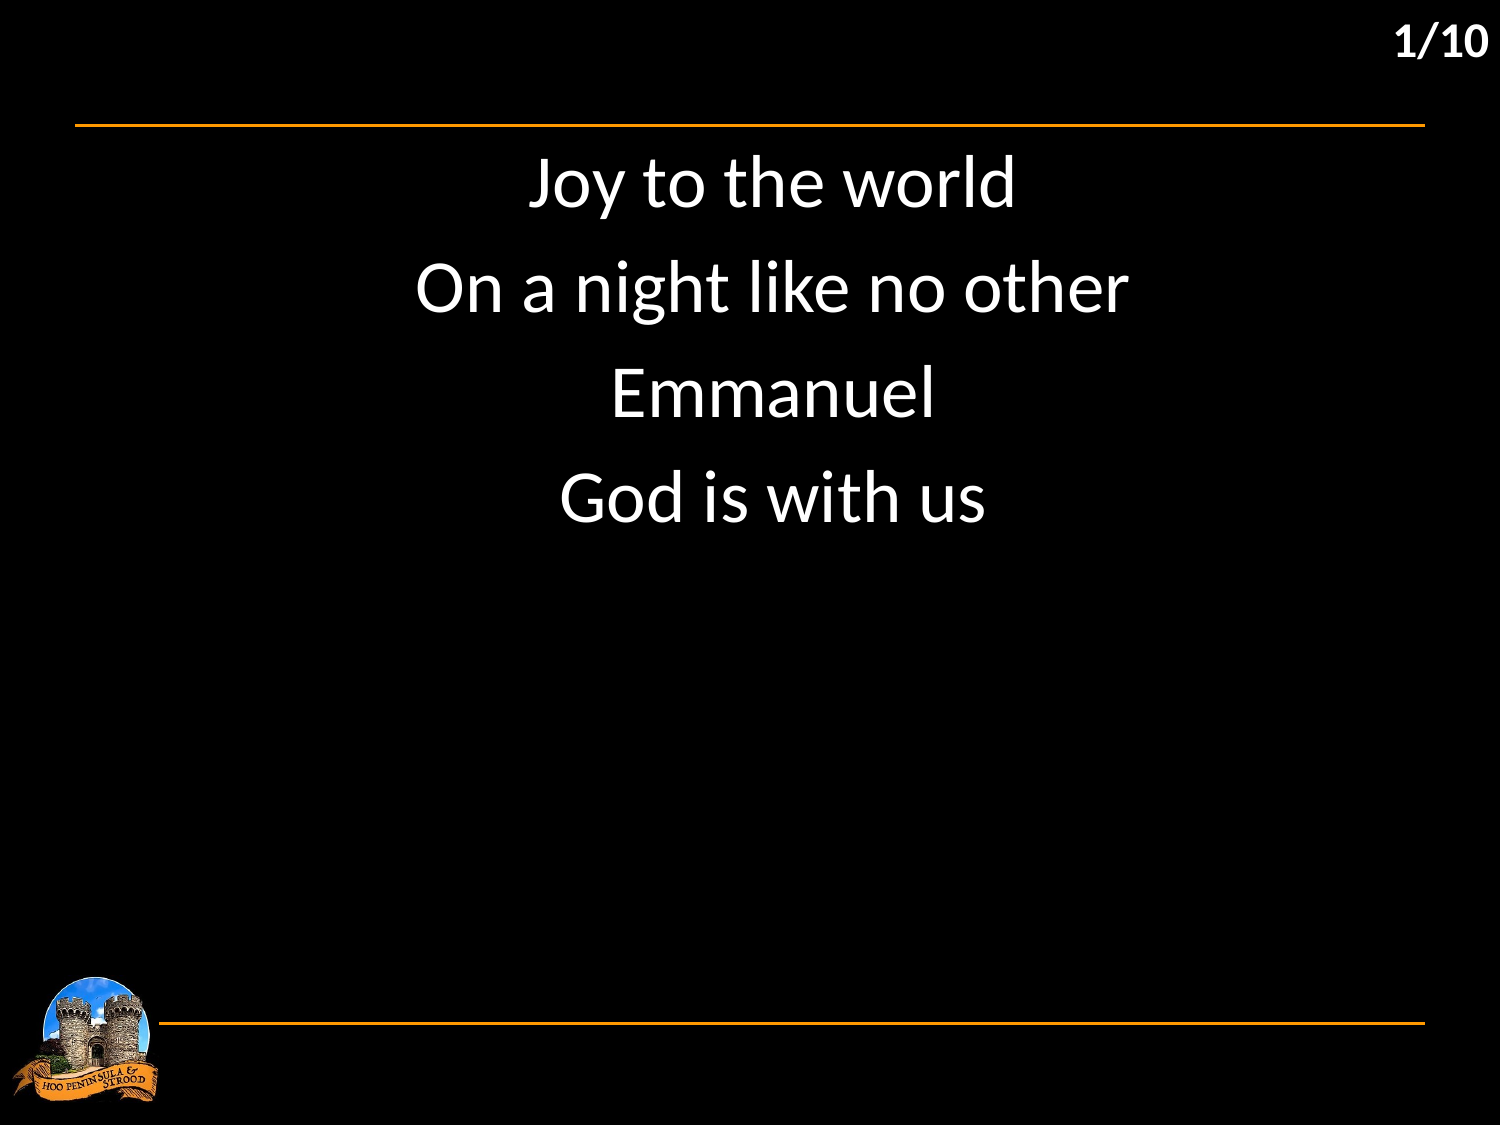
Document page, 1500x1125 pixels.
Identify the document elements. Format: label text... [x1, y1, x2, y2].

text_box 1/10 [1377, 0, 1500, 75]
picture [11, 975, 64, 1103]
subtitle Joy to the world On a night like no other Emmanuel God is with us [64, 125, 1483, 1125]
